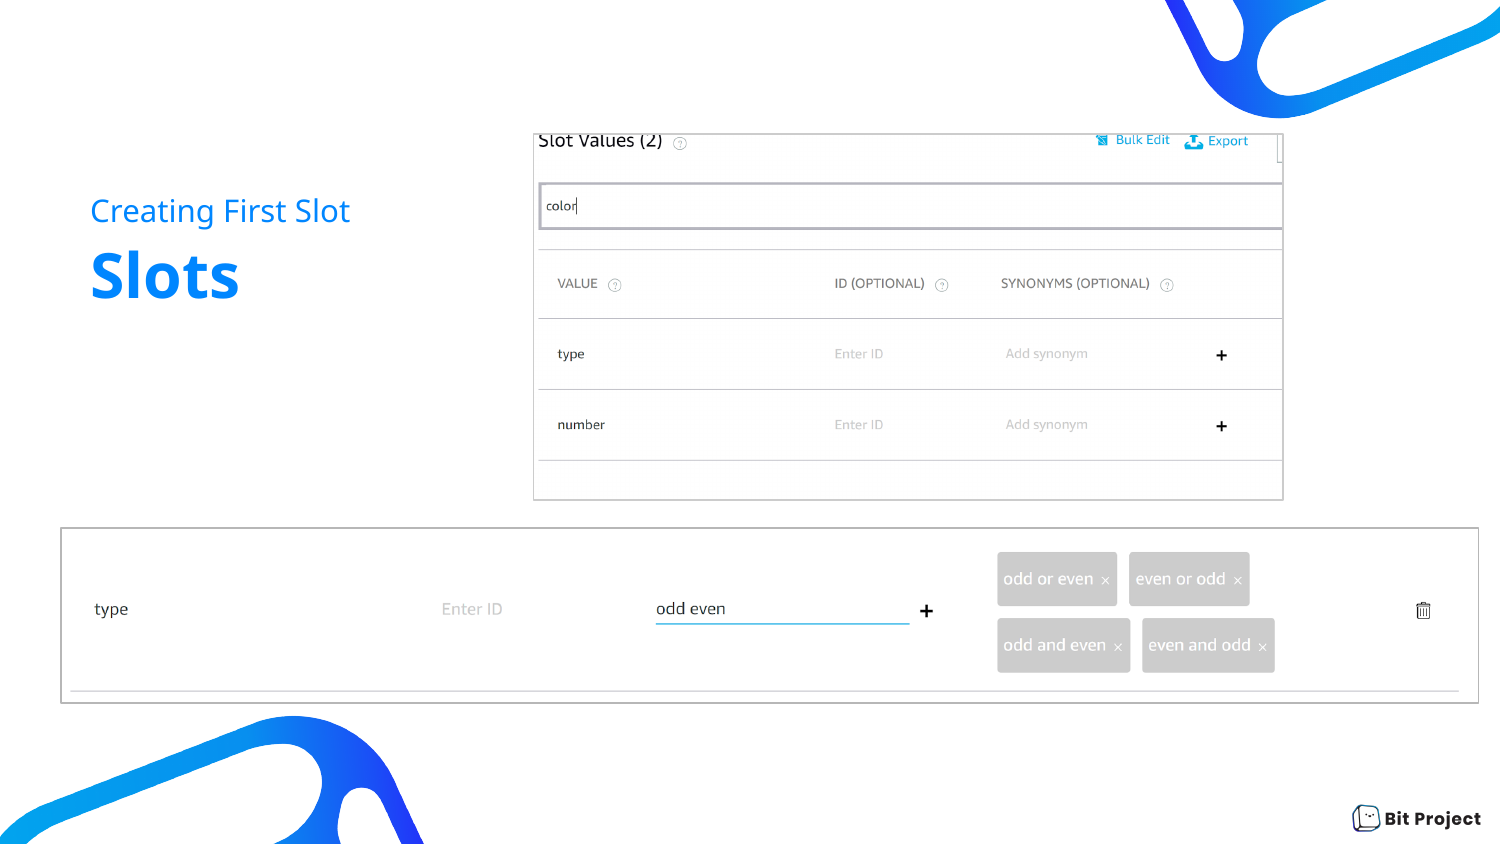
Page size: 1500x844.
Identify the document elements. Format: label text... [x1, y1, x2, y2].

title Slots [75, 232, 529, 315]
picture [1132, 0, 1500, 133]
picture [534, 134, 1283, 500]
picture [0, 704, 471, 844]
picture [61, 528, 1479, 703]
title Creating First Slot [75, 176, 529, 232]
picture [1349, 803, 1484, 834]
